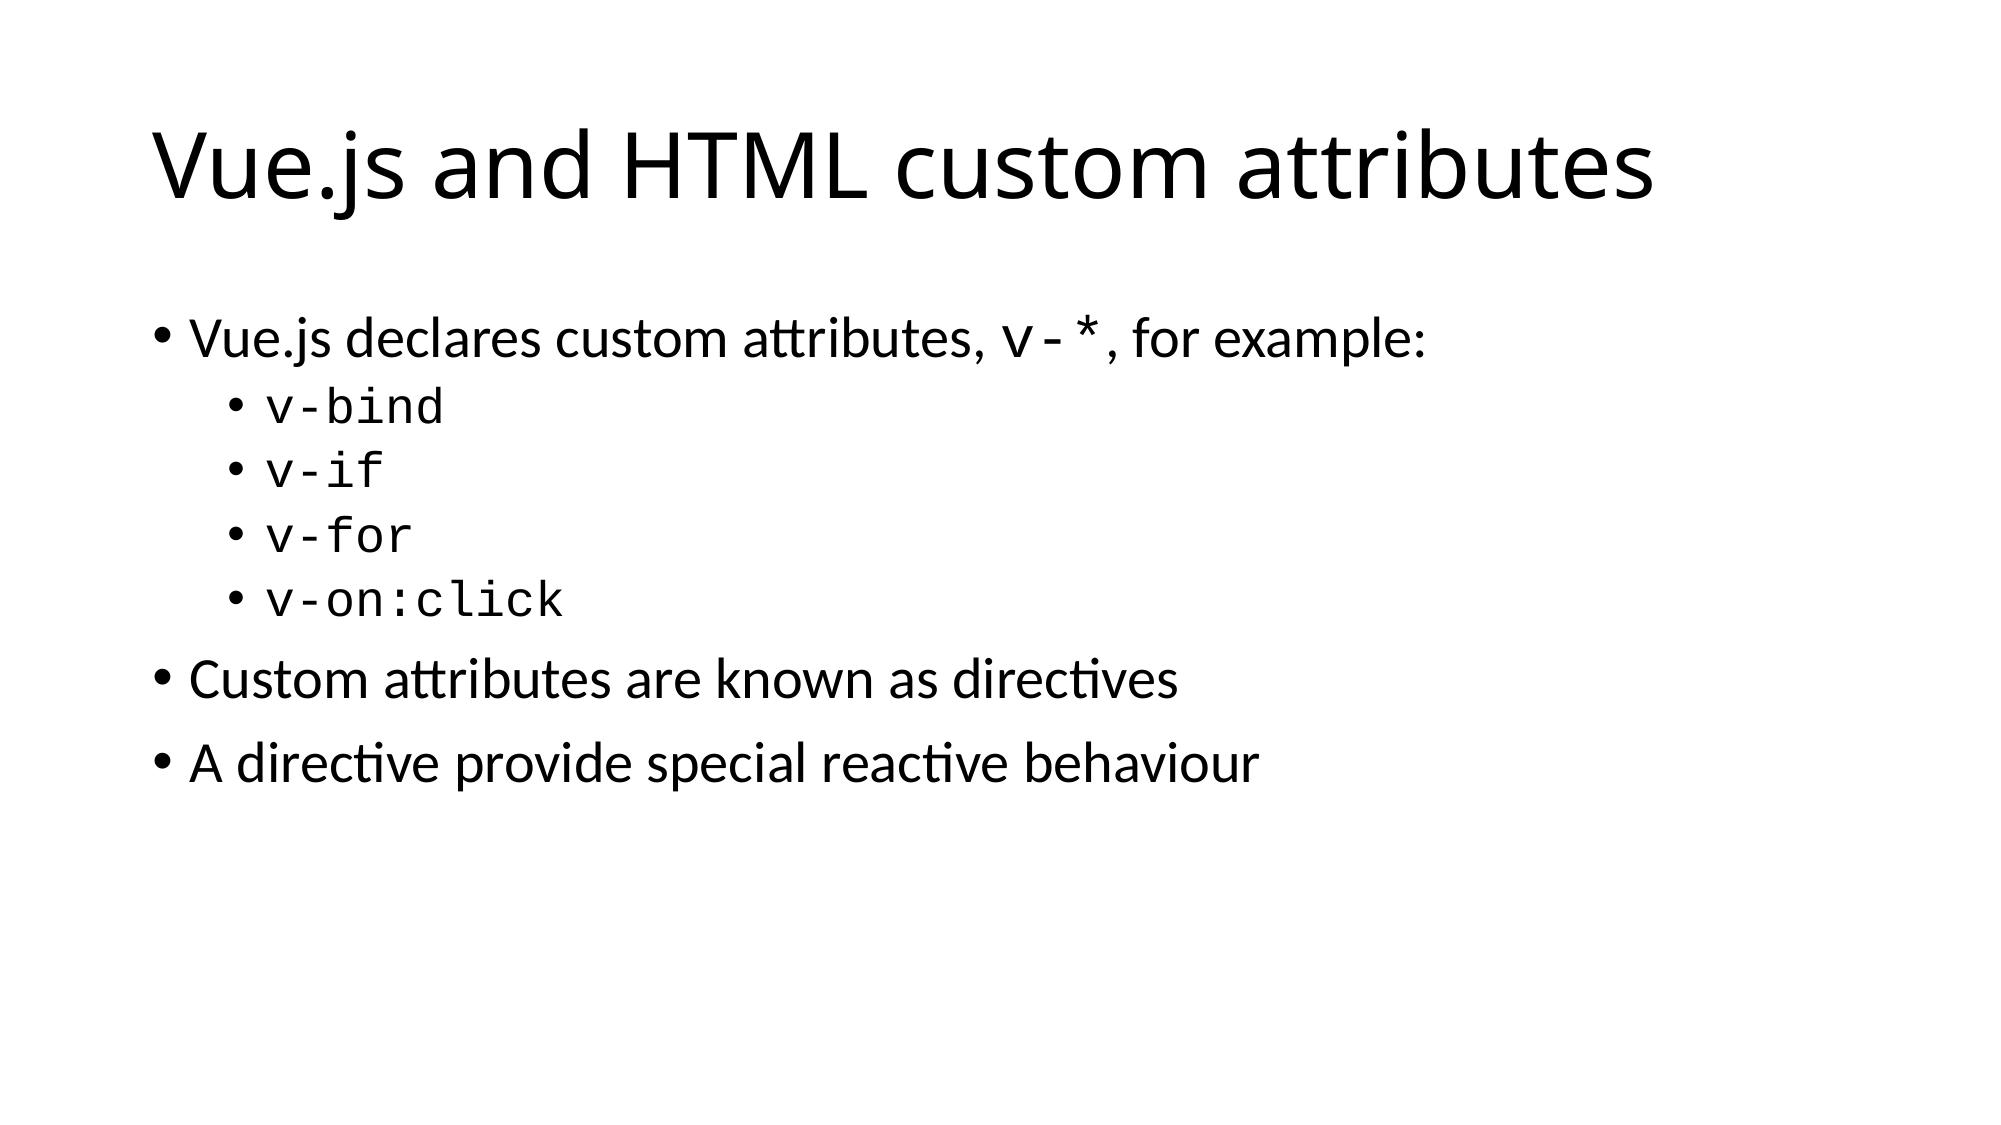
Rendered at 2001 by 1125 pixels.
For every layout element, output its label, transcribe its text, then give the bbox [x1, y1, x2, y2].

title Vue.js and HTML custom attributes [137, 59, 1863, 278]
list Vue.js declares custom attributes, v-*, for example: v-bind v-if v-for v-on:click Custom attributes are known as directives A directive provide special reactive behaviour [137, 299, 1863, 1014]
